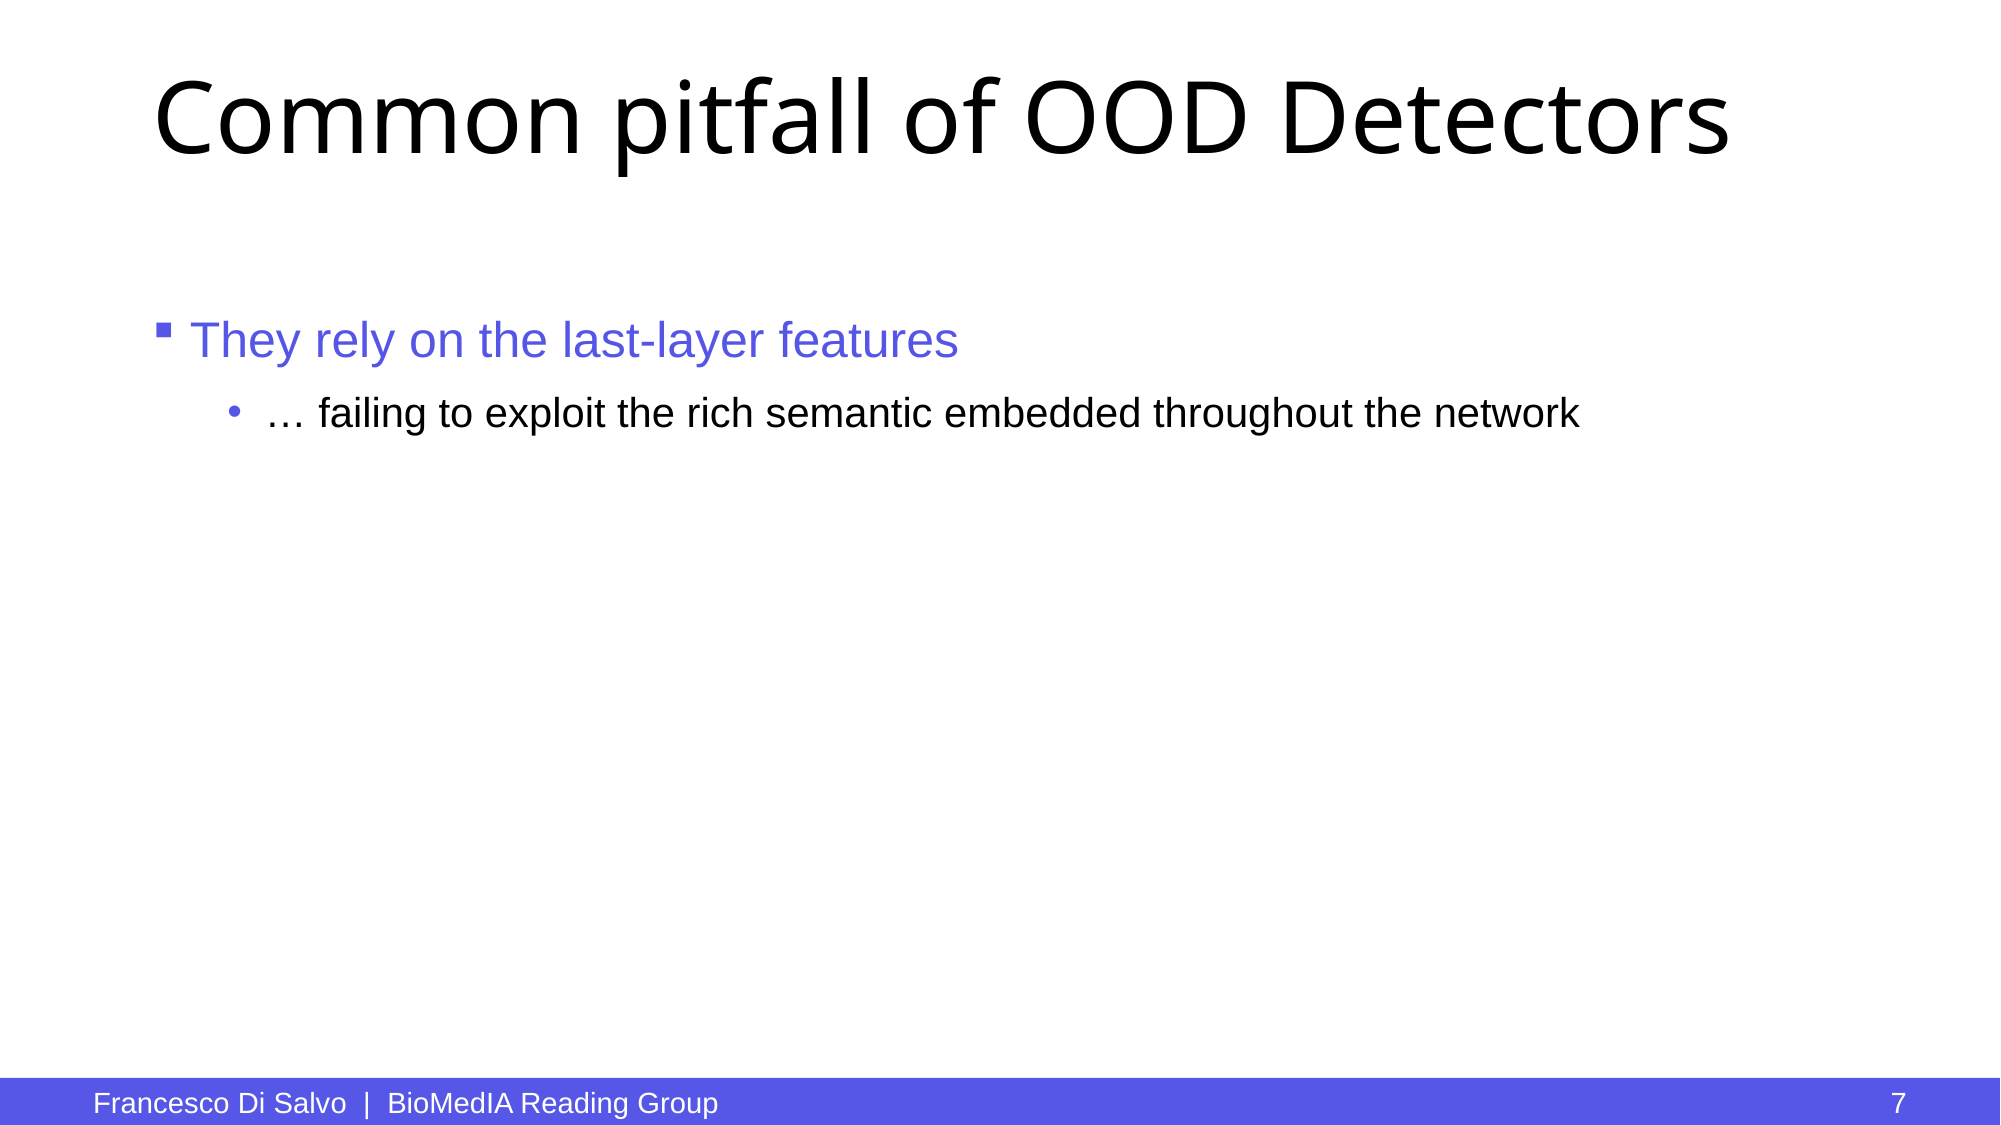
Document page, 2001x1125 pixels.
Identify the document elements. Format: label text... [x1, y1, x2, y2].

slide_number 7 [1803, 1071, 1922, 1125]
title Common pitfall of OOD Detectors [137, 59, 1863, 278]
footer Francesco Di Salvo | BioMedIA Reading Group [78, 1071, 1479, 1125]
list They rely on the last-layer features … failing to exploit the rich semantic embedded throughout the network [137, 299, 1863, 1014]
